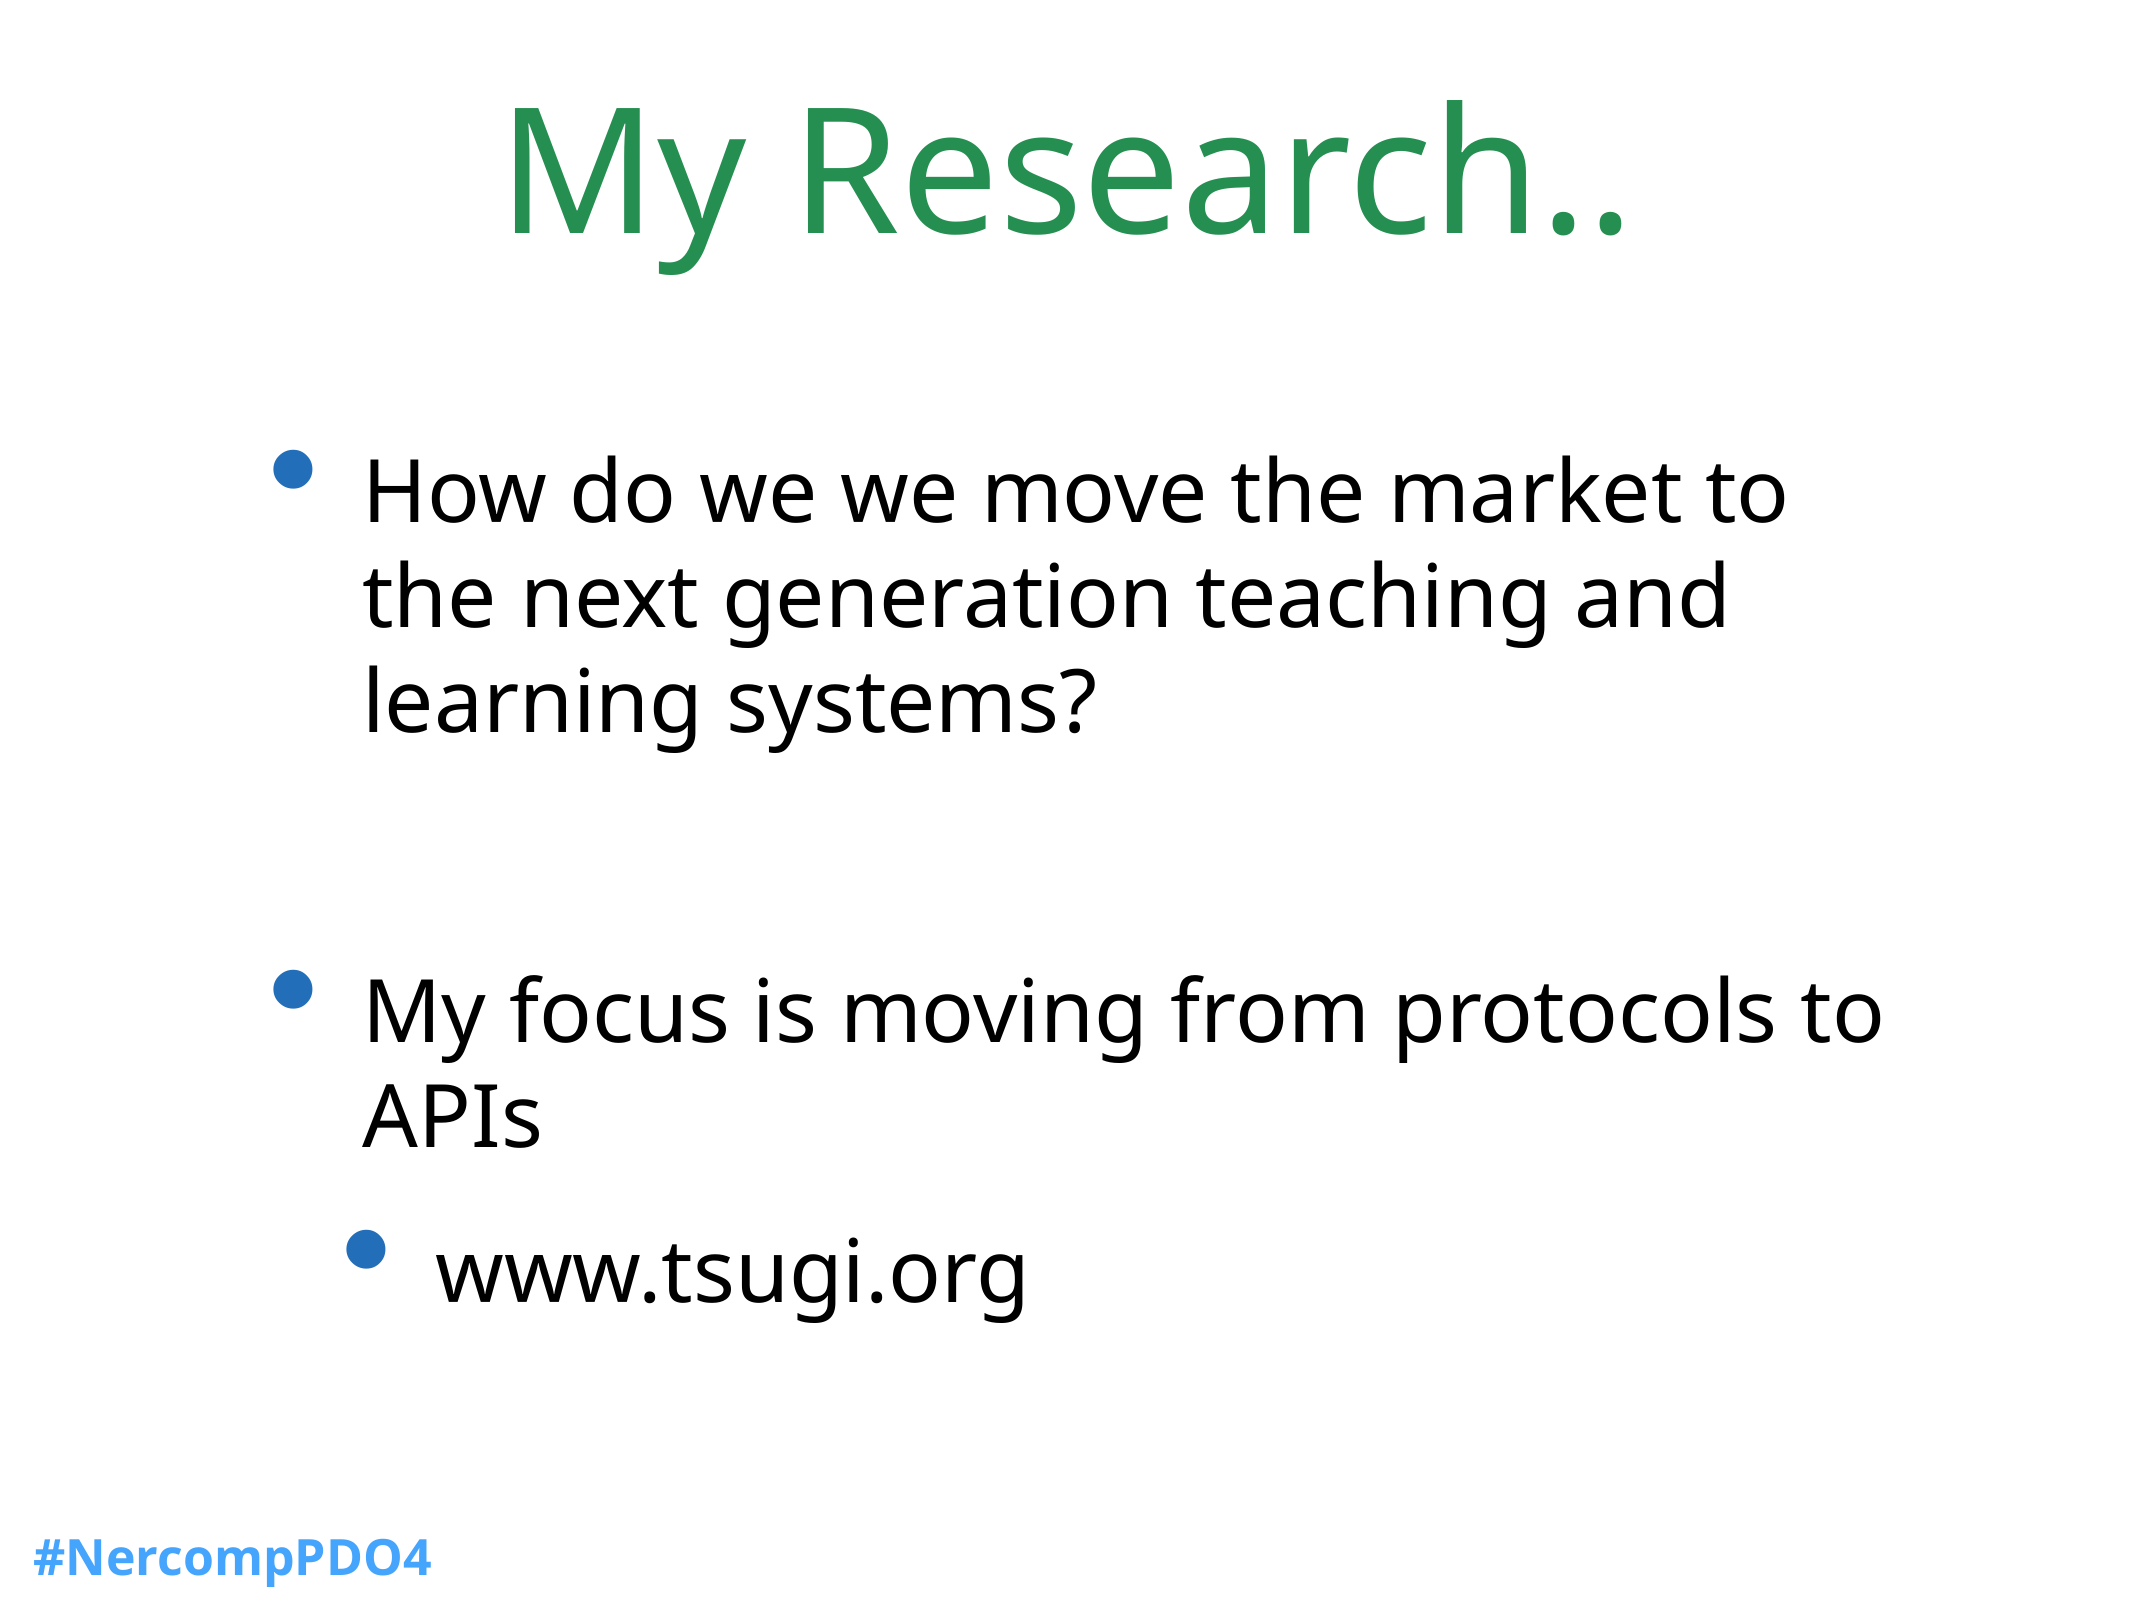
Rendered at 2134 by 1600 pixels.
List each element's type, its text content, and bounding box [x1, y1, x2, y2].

title My Research.. [207, 41, 1926, 287]
list How do we we move the market to the next generation teaching and learning systems? My focus is moving from protocols to APIs www.tsugi.org [207, 407, 1926, 1347]
